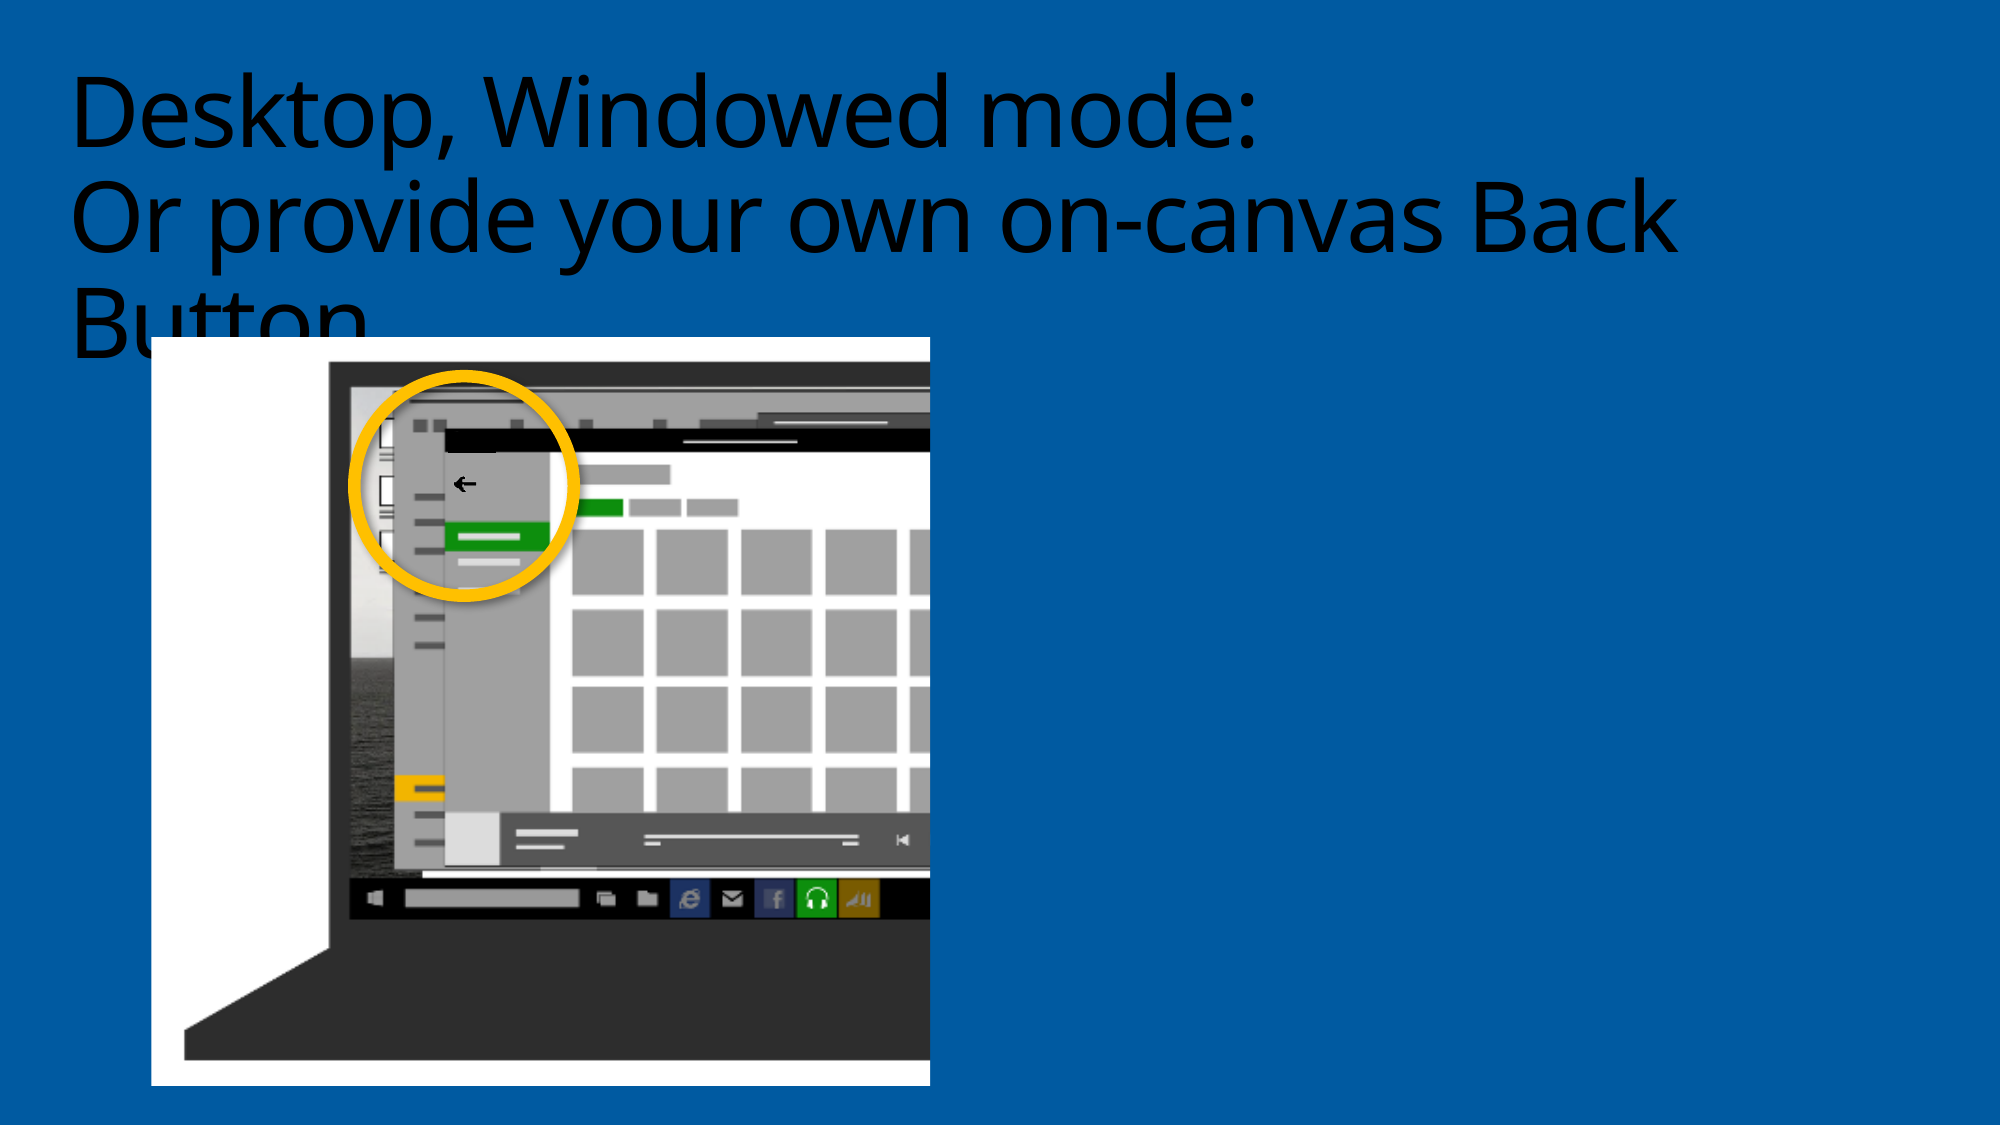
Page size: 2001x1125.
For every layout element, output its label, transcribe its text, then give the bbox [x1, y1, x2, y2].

title Desktop, Windowed mode: Or provide your own on-canvas Back Button [44, 47, 1957, 196]
picture [151, 337, 931, 1087]
